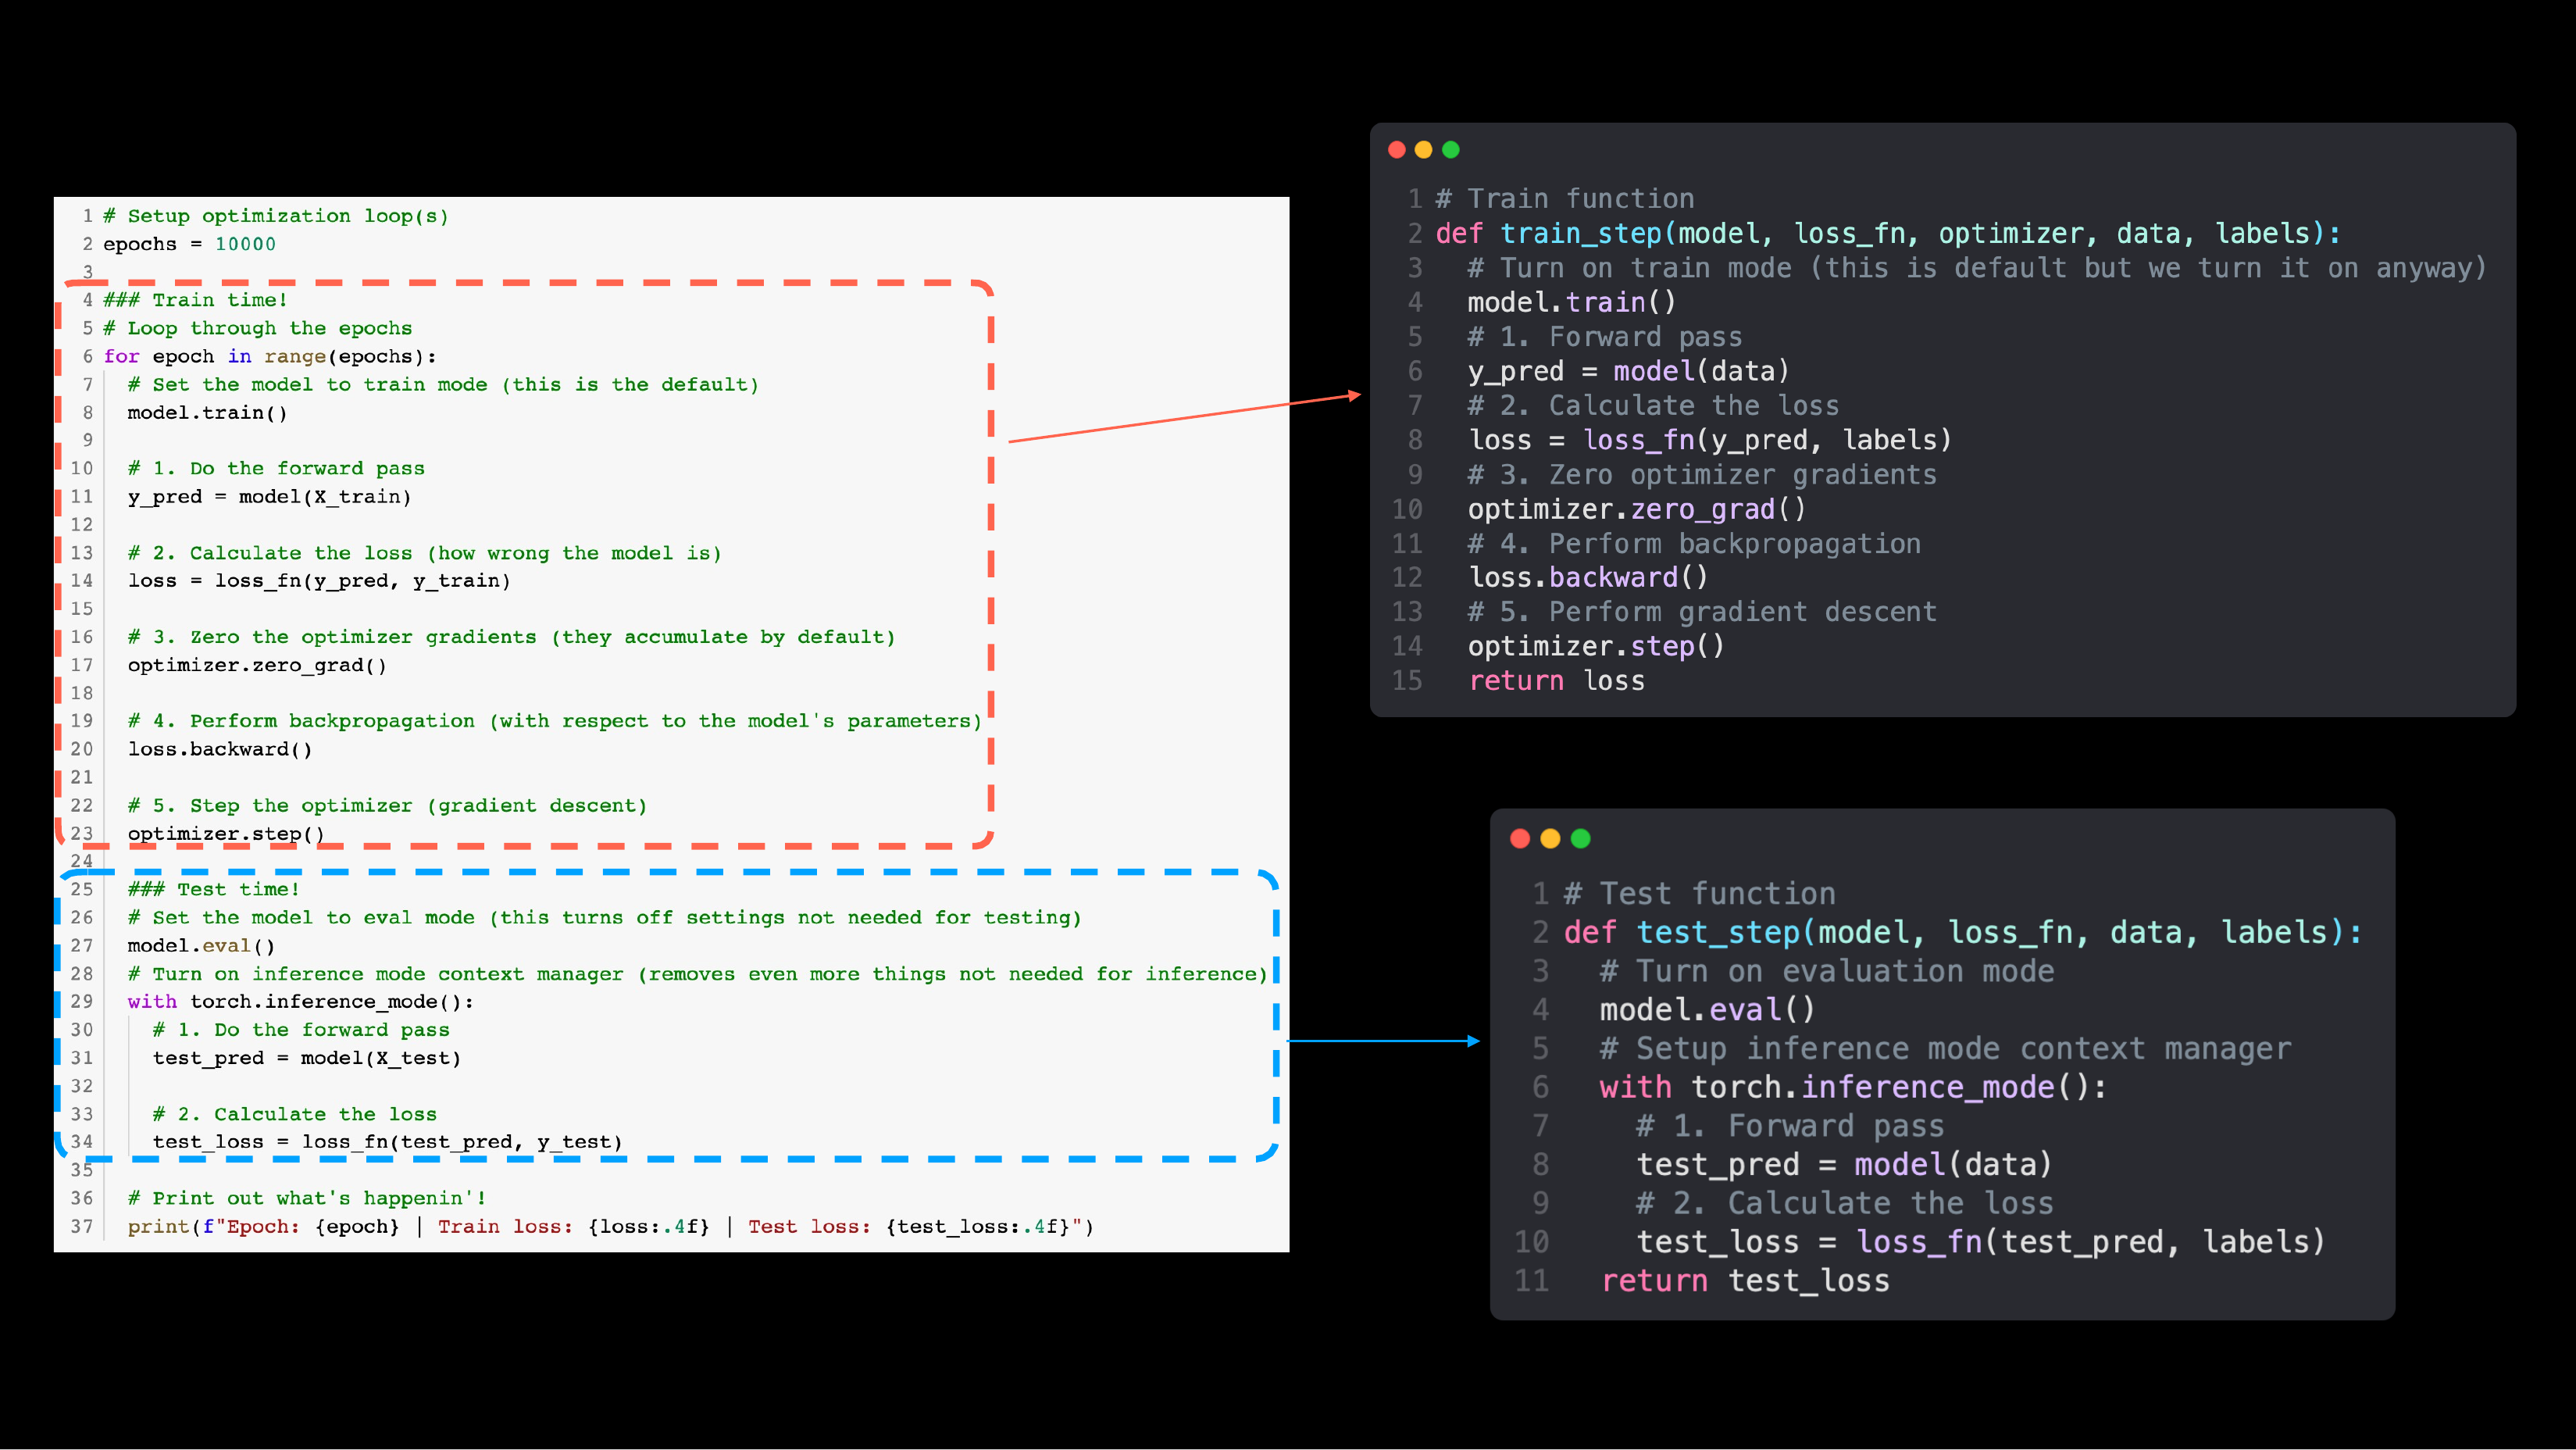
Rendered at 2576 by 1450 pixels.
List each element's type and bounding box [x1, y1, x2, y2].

text_box [53, 197, 1290, 1252]
text_box [1286, 1034, 1481, 1048]
text_box [58, 282, 991, 847]
text_box [1007, 389, 1362, 444]
text_box [1325, 77, 2561, 1372]
text_box [57, 872, 1277, 1159]
